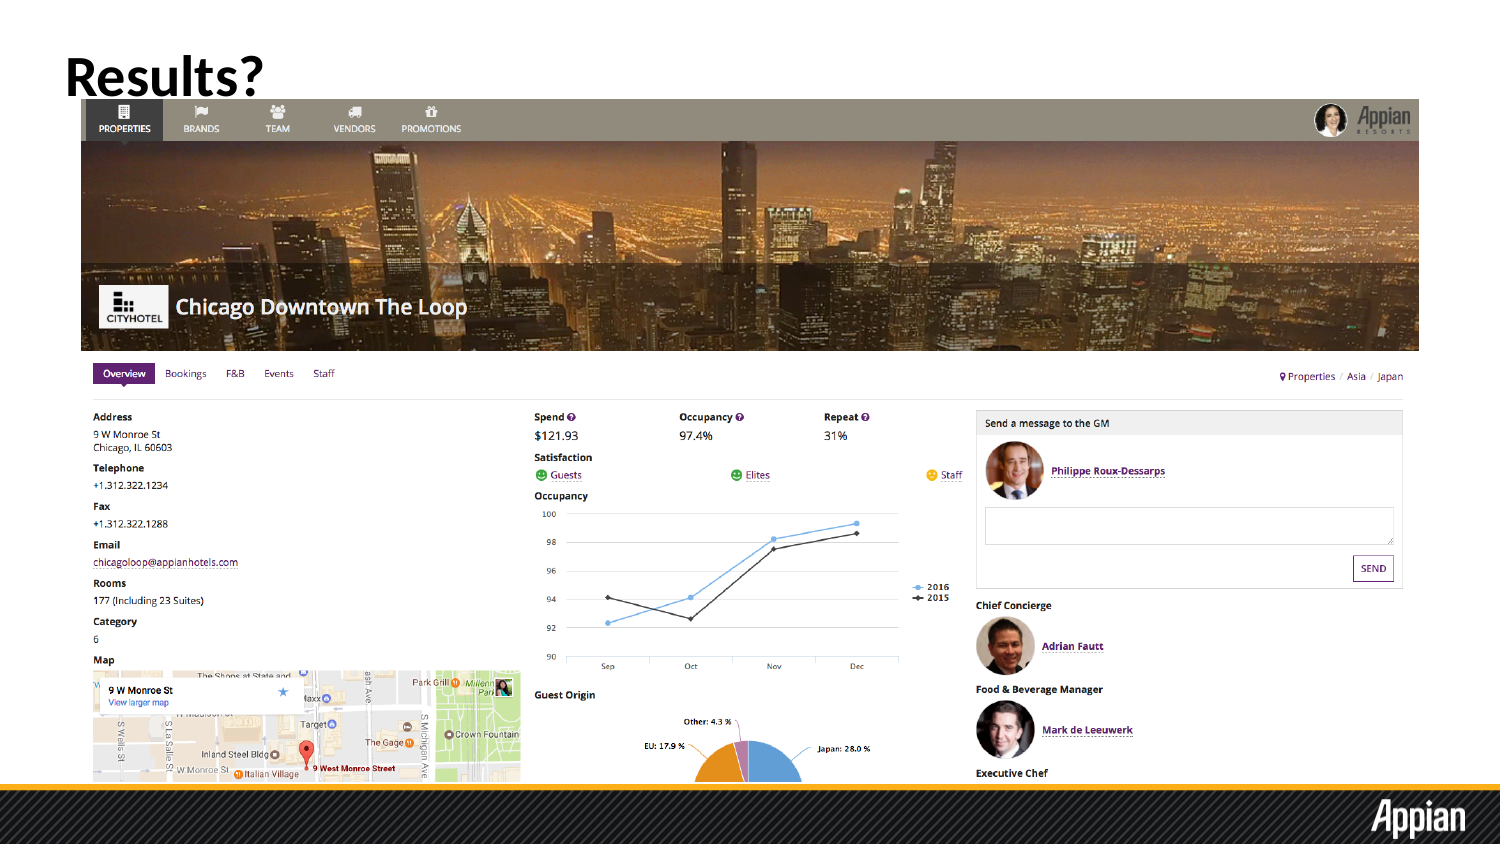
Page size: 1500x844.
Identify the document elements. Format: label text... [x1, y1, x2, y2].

title Results? [50, 33, 1451, 112]
picture [0, 784, 1500, 844]
picture [80, 99, 1420, 782]
